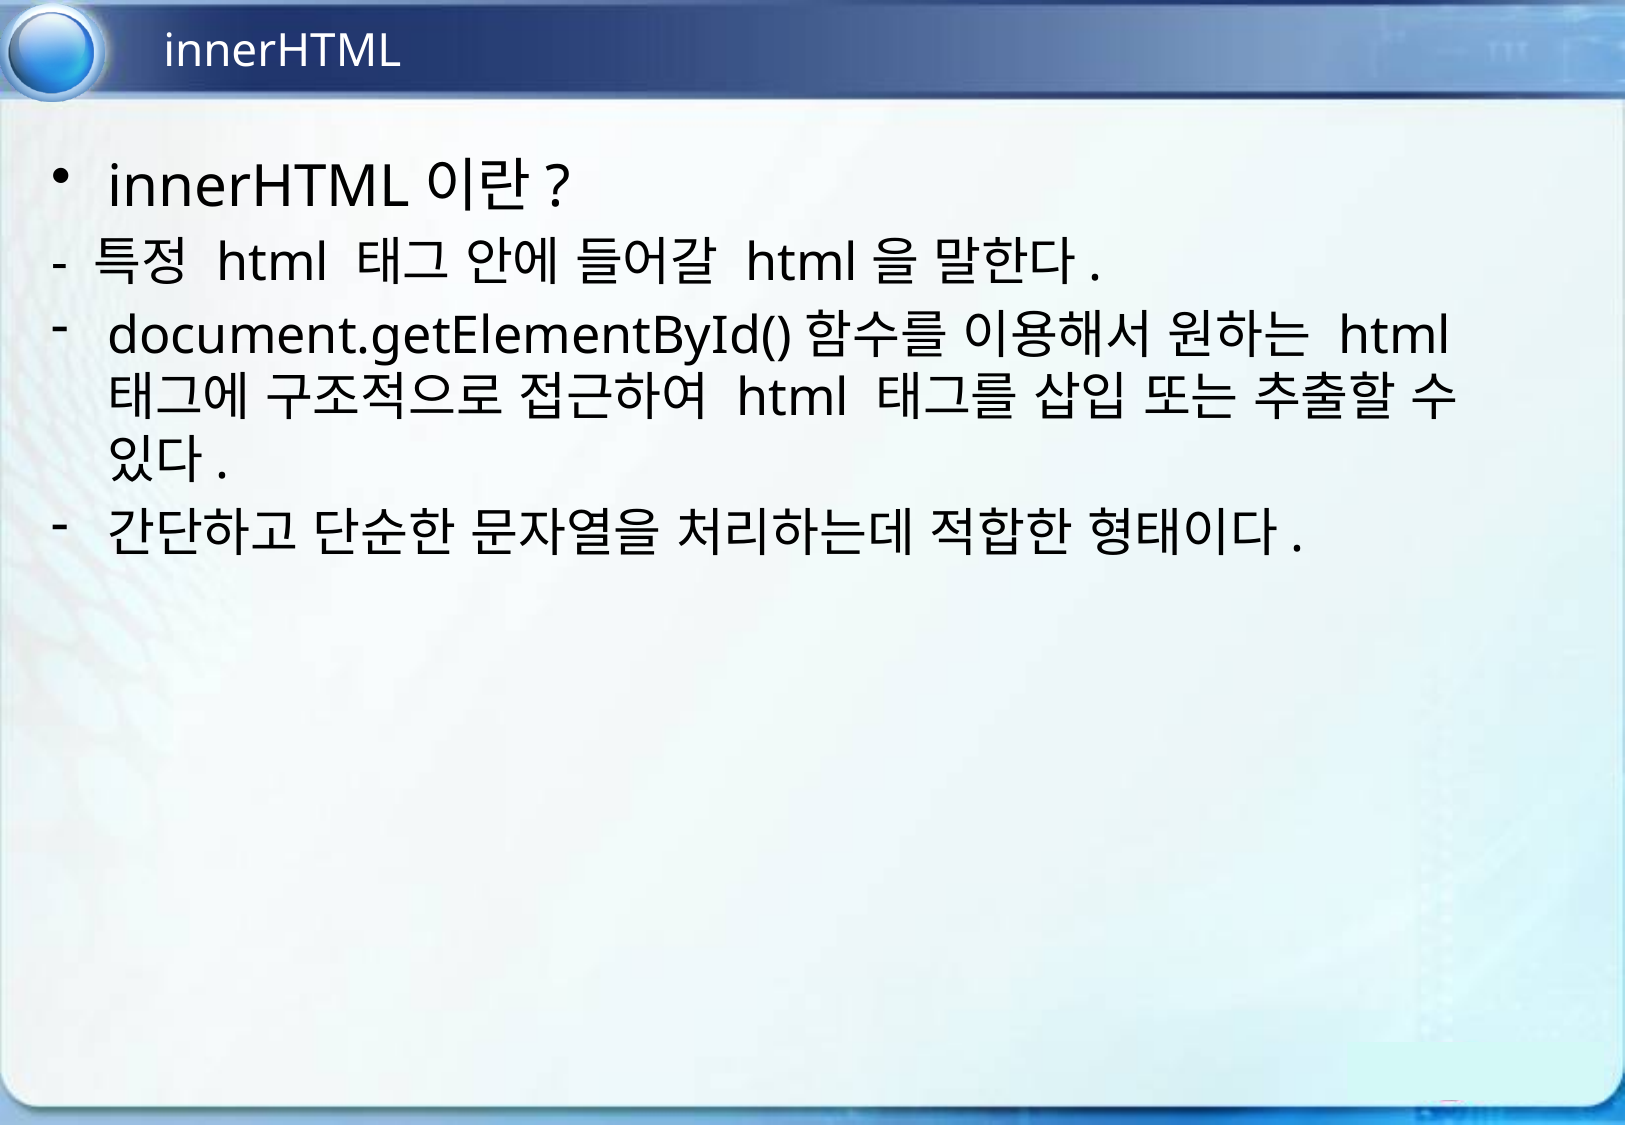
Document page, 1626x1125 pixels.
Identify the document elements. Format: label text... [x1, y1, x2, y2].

text_box innerHTML [149, 13, 648, 82]
picture [0, 0, 1625, 1125]
text_box innerHTML이란? - 특정 html 태그 안에 들어갈 html을 말한다. document.getElementById()함수를 이용해서 원하는 html태그에 구조적으로 접근하여 html 태그를 삽입 또는 추출할 수 있다. 간단하고 단순한 문자열을 처리하는데 적합한 형태이다. [36, 140, 1481, 1024]
